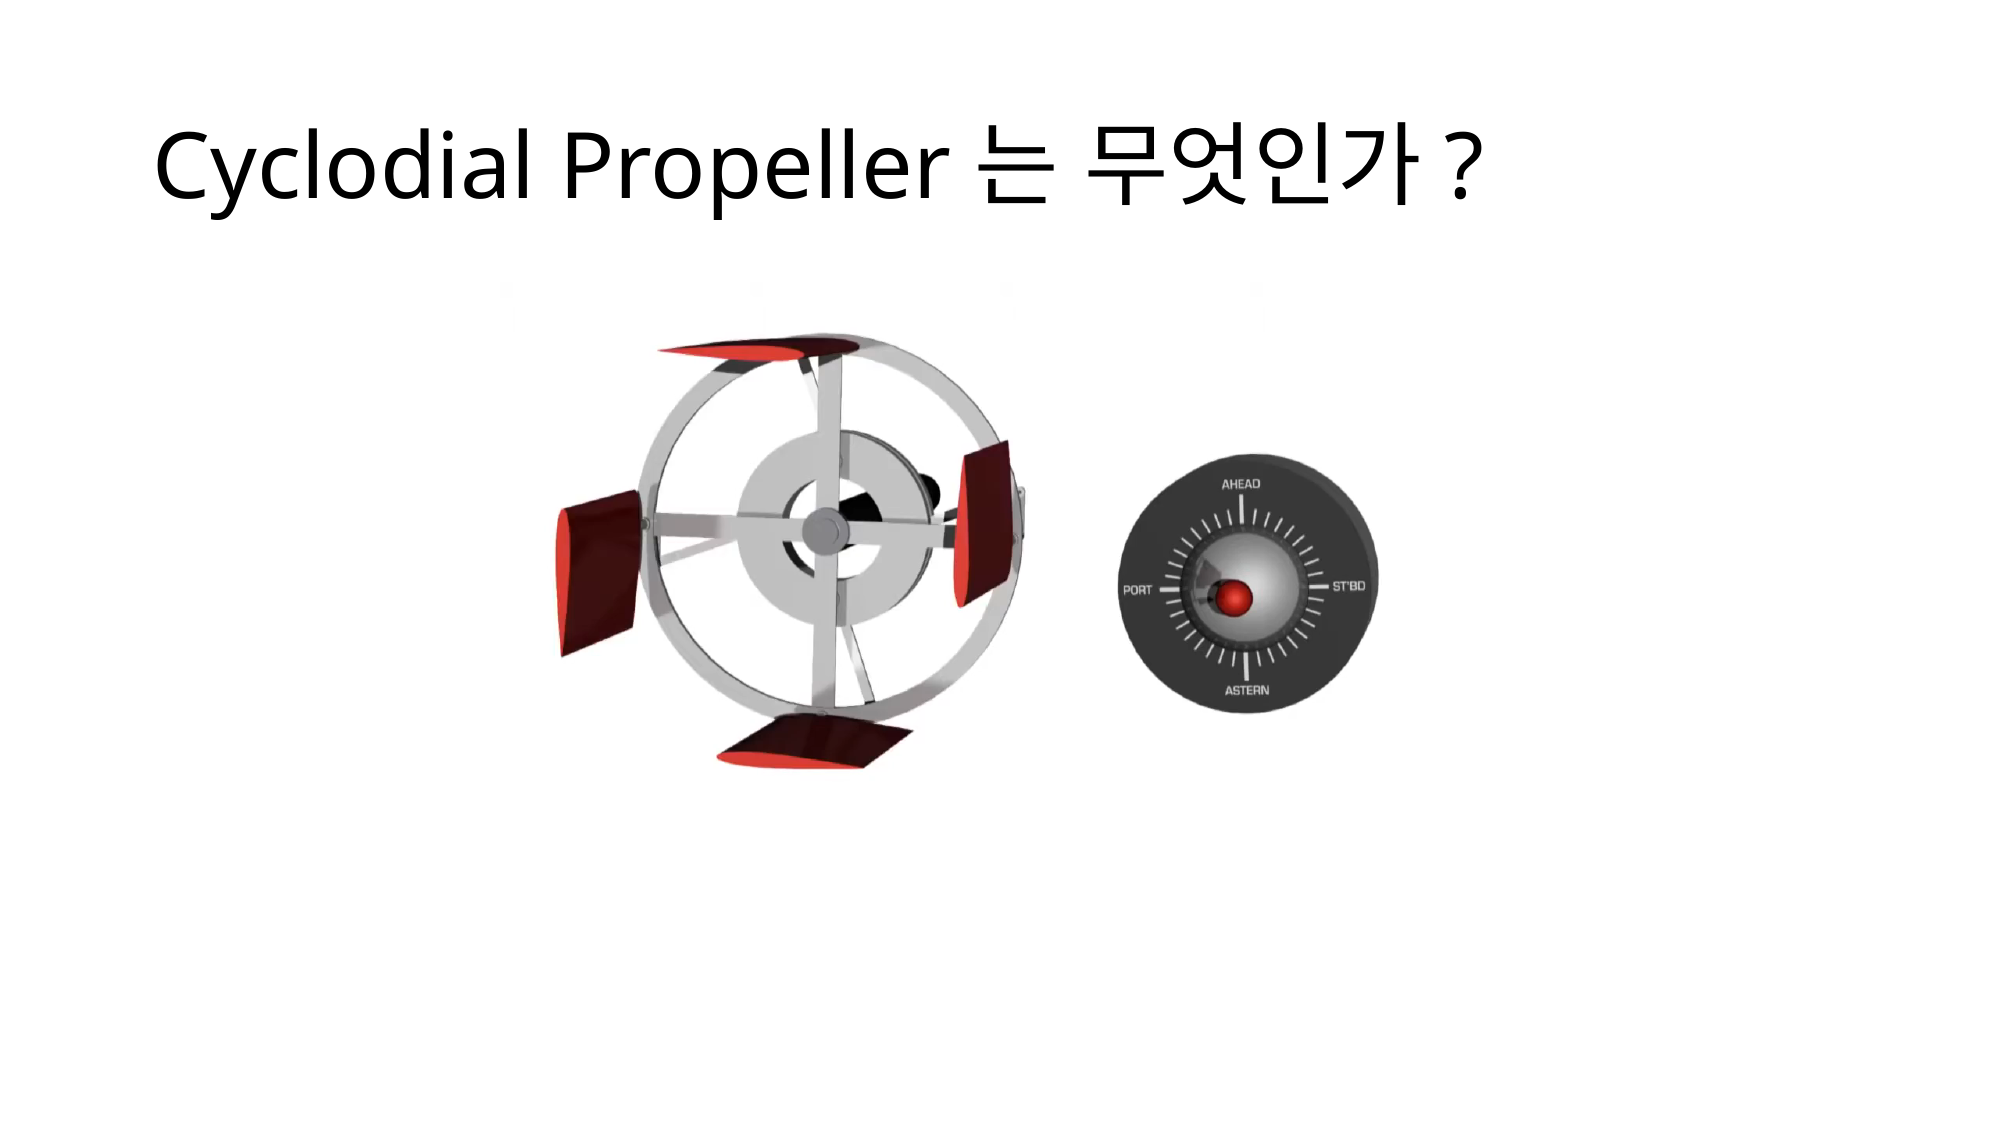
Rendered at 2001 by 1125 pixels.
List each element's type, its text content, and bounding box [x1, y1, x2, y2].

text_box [499, 281, 1500, 844]
title Cyclodial Propeller는 무엇인가? [137, 59, 1863, 278]
